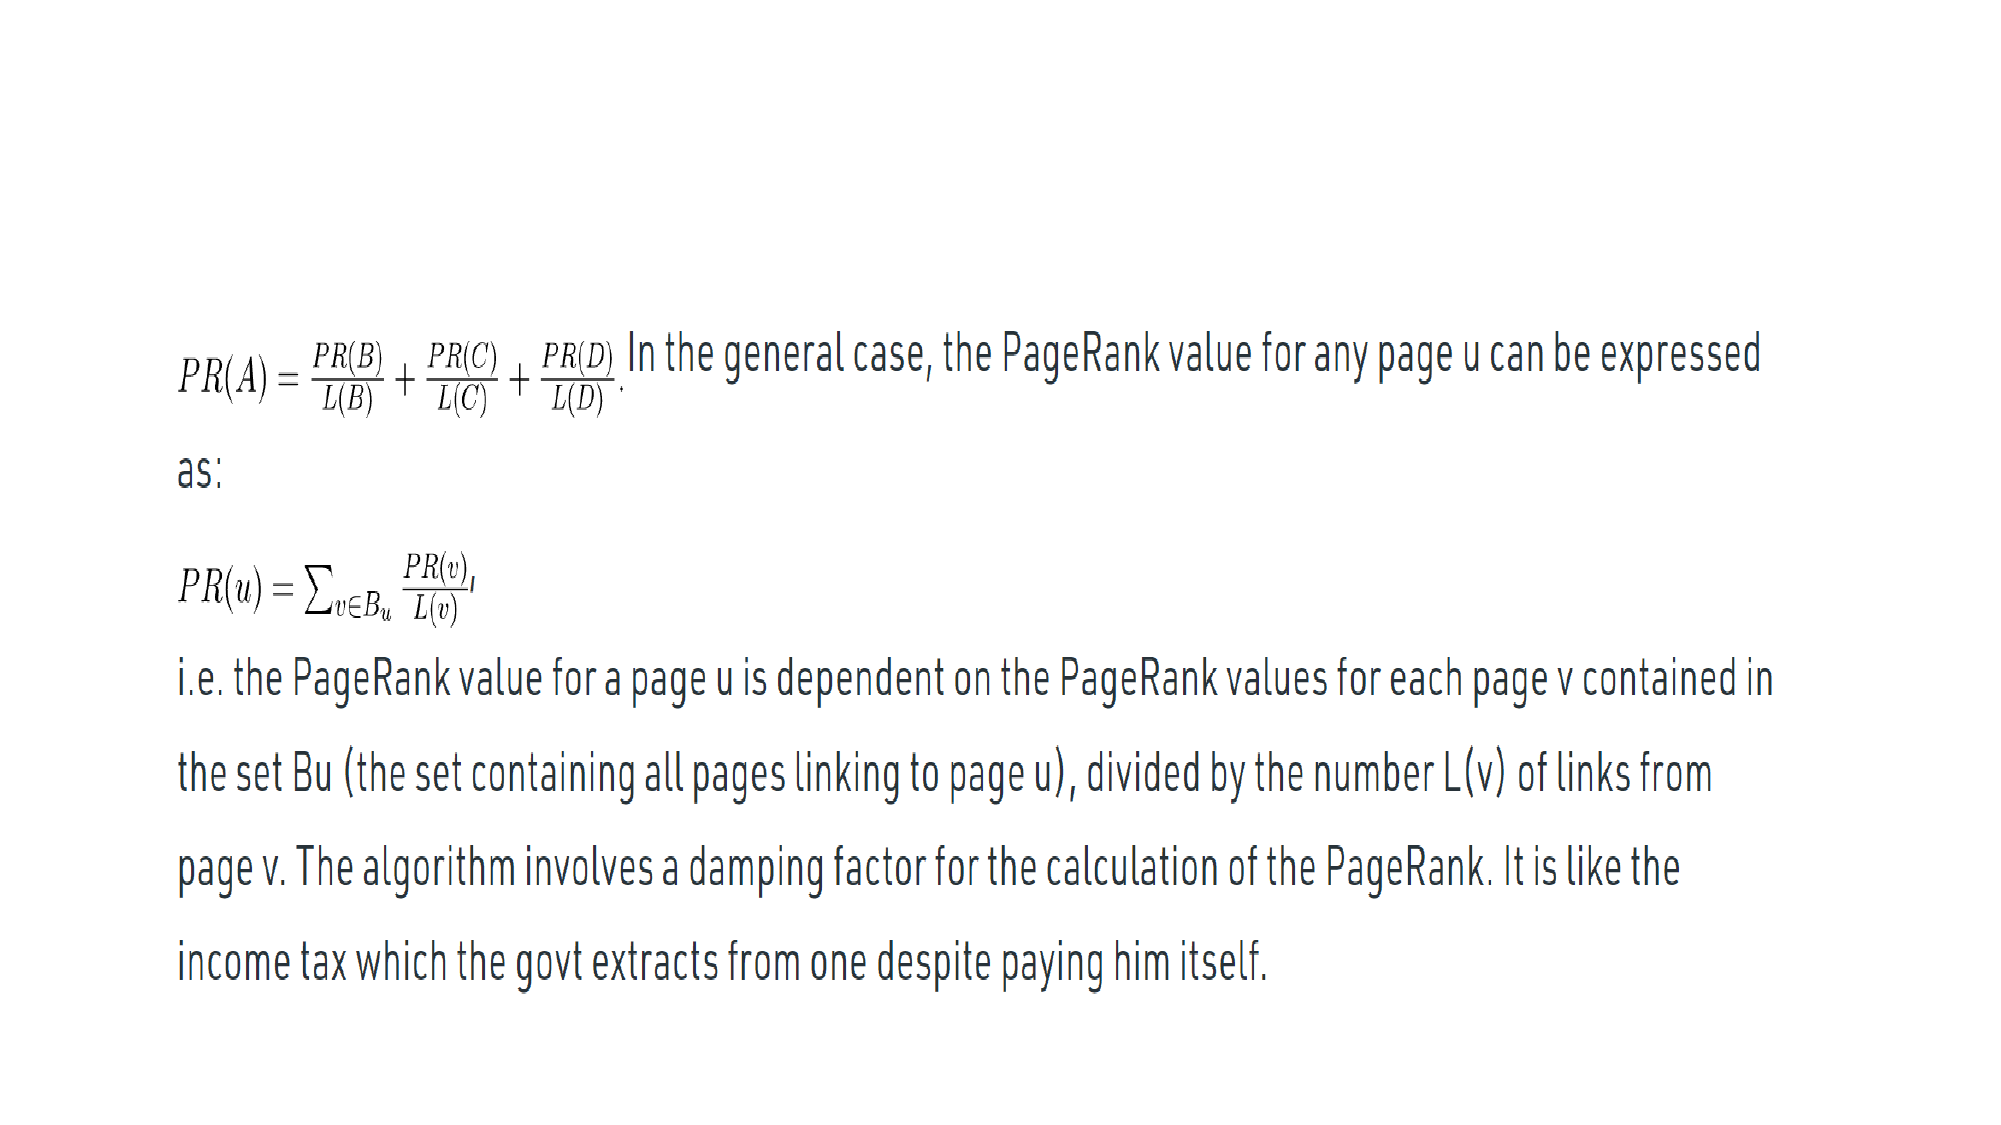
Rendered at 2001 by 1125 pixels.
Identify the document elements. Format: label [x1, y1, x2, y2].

picture [137, 322, 1892, 1026]
